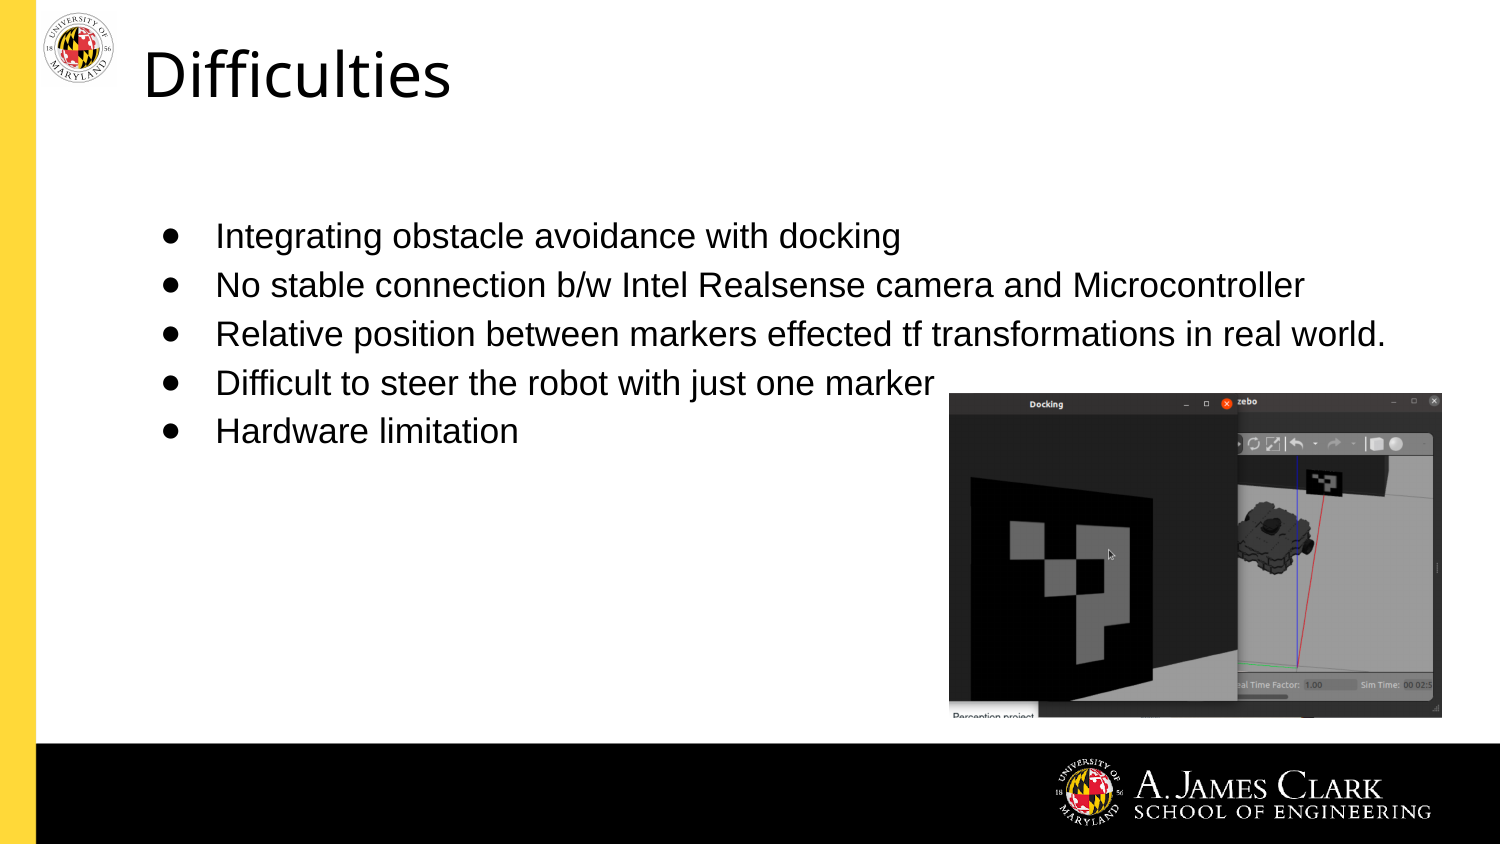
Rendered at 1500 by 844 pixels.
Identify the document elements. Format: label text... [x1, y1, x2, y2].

picture [0, 0, 1500, 844]
title Difficulties [66, 26, 1427, 118]
text_box Integrating obstacle avoidance with docking No stable connection b/w Intel Realsense camera and Microcontroller Relative position between markers effected tf transformations in real world. Difficult to steer the robot with just one marker Hardware limitation [125, 148, 1432, 466]
